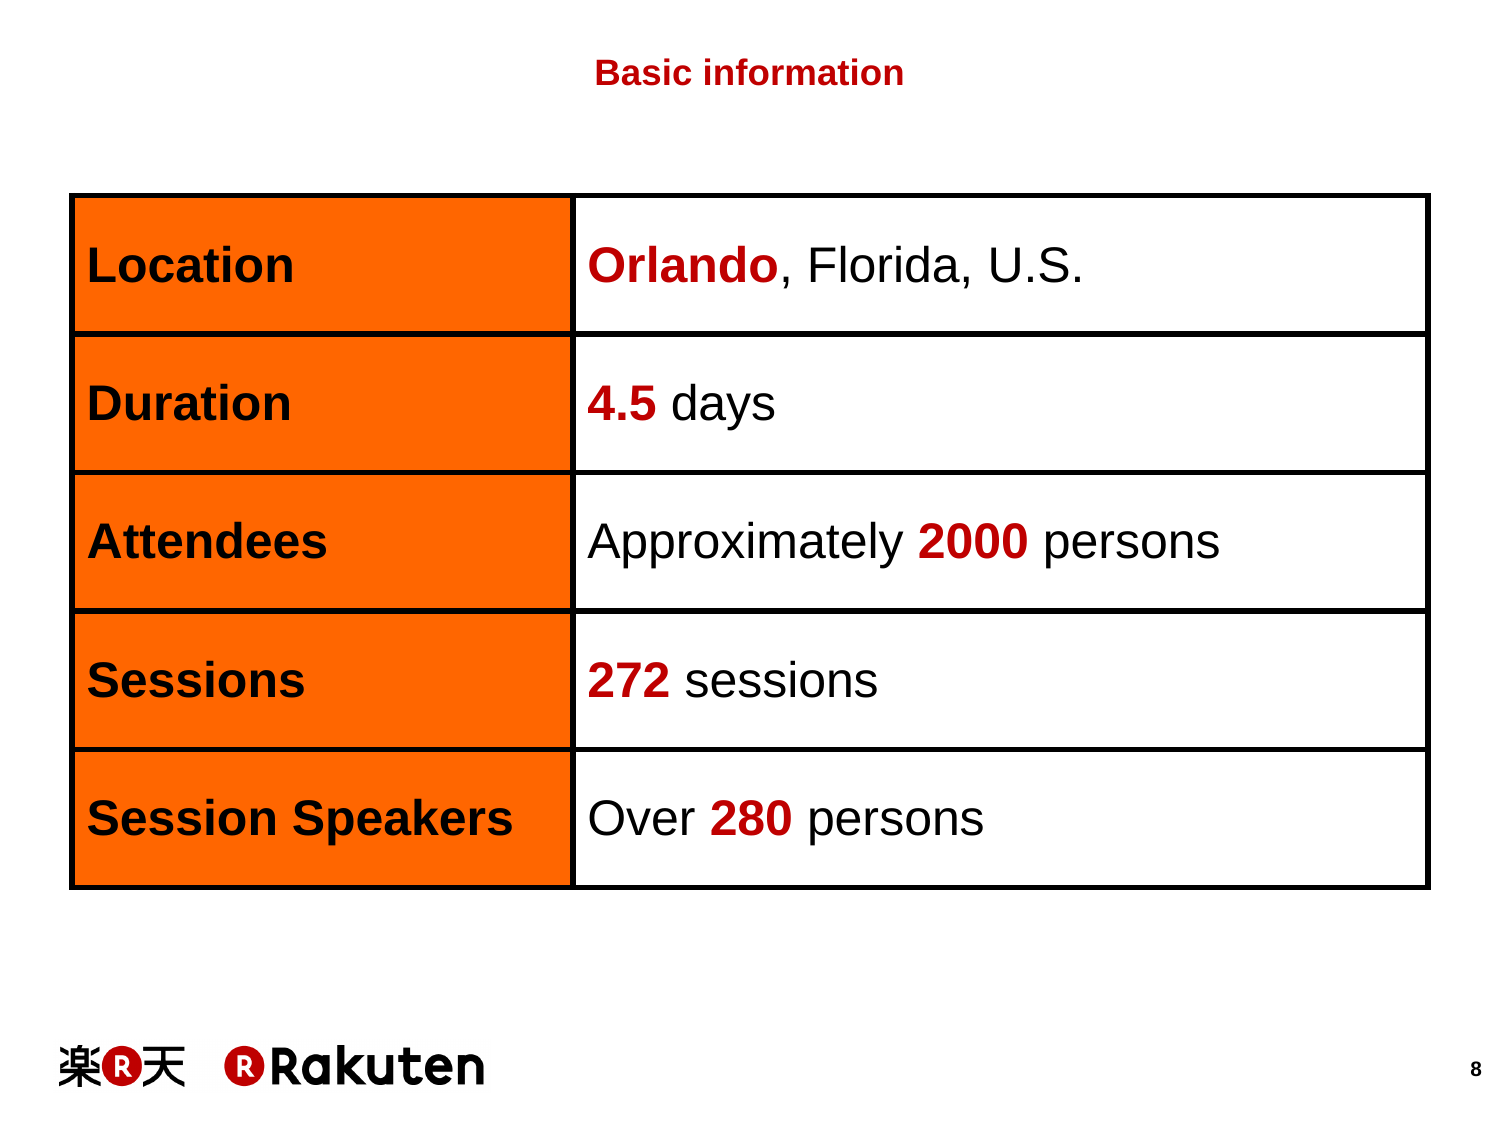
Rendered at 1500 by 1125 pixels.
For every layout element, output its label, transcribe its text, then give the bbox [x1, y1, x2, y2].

picture [53, 1039, 491, 1093]
table_cell Approximately 2000 persons [576, 475, 1425, 608]
table_cell Attendees [75, 475, 570, 608]
table_cell Session Speakers [75, 752, 570, 885]
table_cell Duration [75, 337, 570, 470]
table_cell Sessions [75, 614, 570, 747]
table_cell 4.5 days [576, 337, 1425, 470]
title Basic information [59, 41, 1441, 101]
table_header Location [75, 198, 570, 331]
table_header Orlando, Florida, U.S. [576, 198, 1425, 331]
table_cell Over 280 persons [576, 752, 1425, 885]
table_cell 272 sessions [576, 614, 1425, 747]
